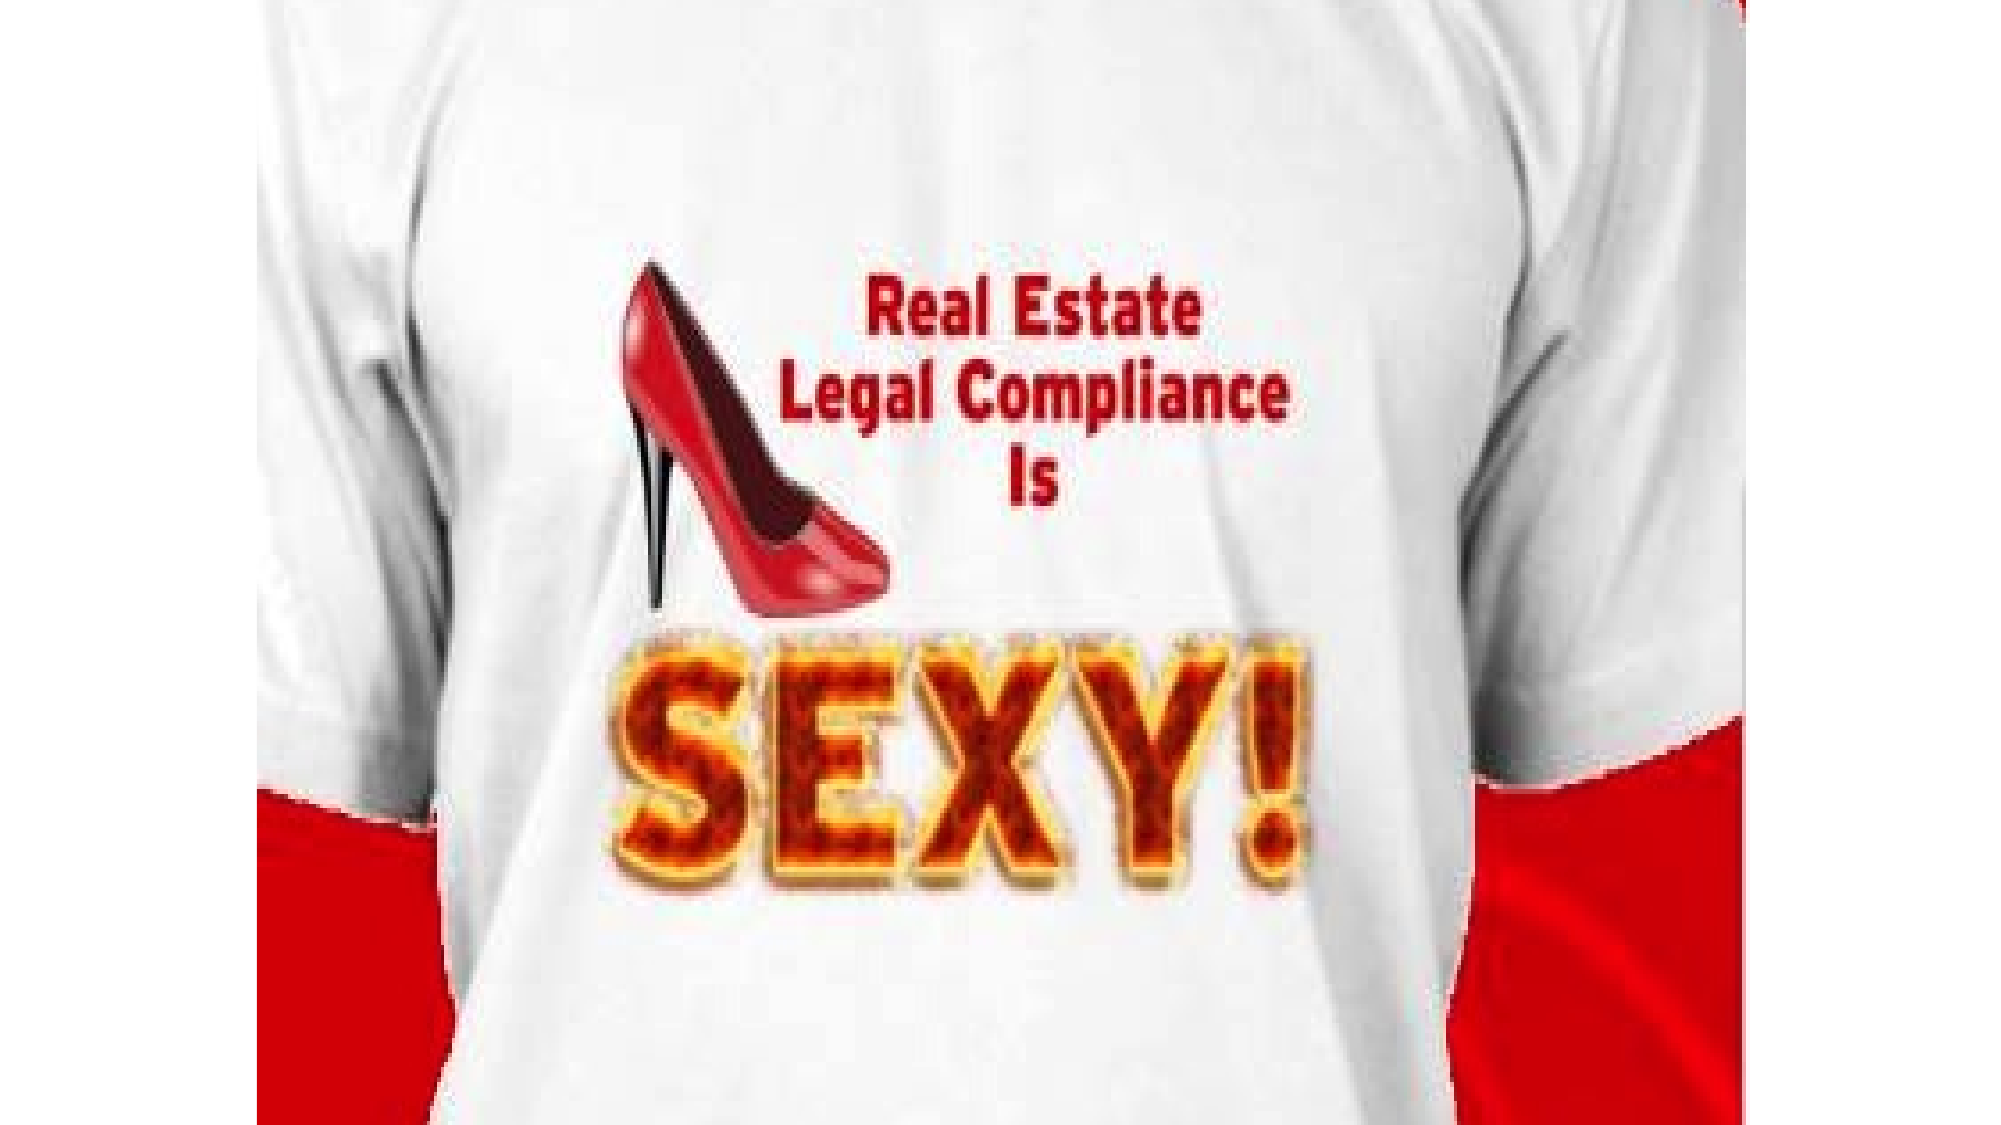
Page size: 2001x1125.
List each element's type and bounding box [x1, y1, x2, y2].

list [256, 0, 1750, 1125]
